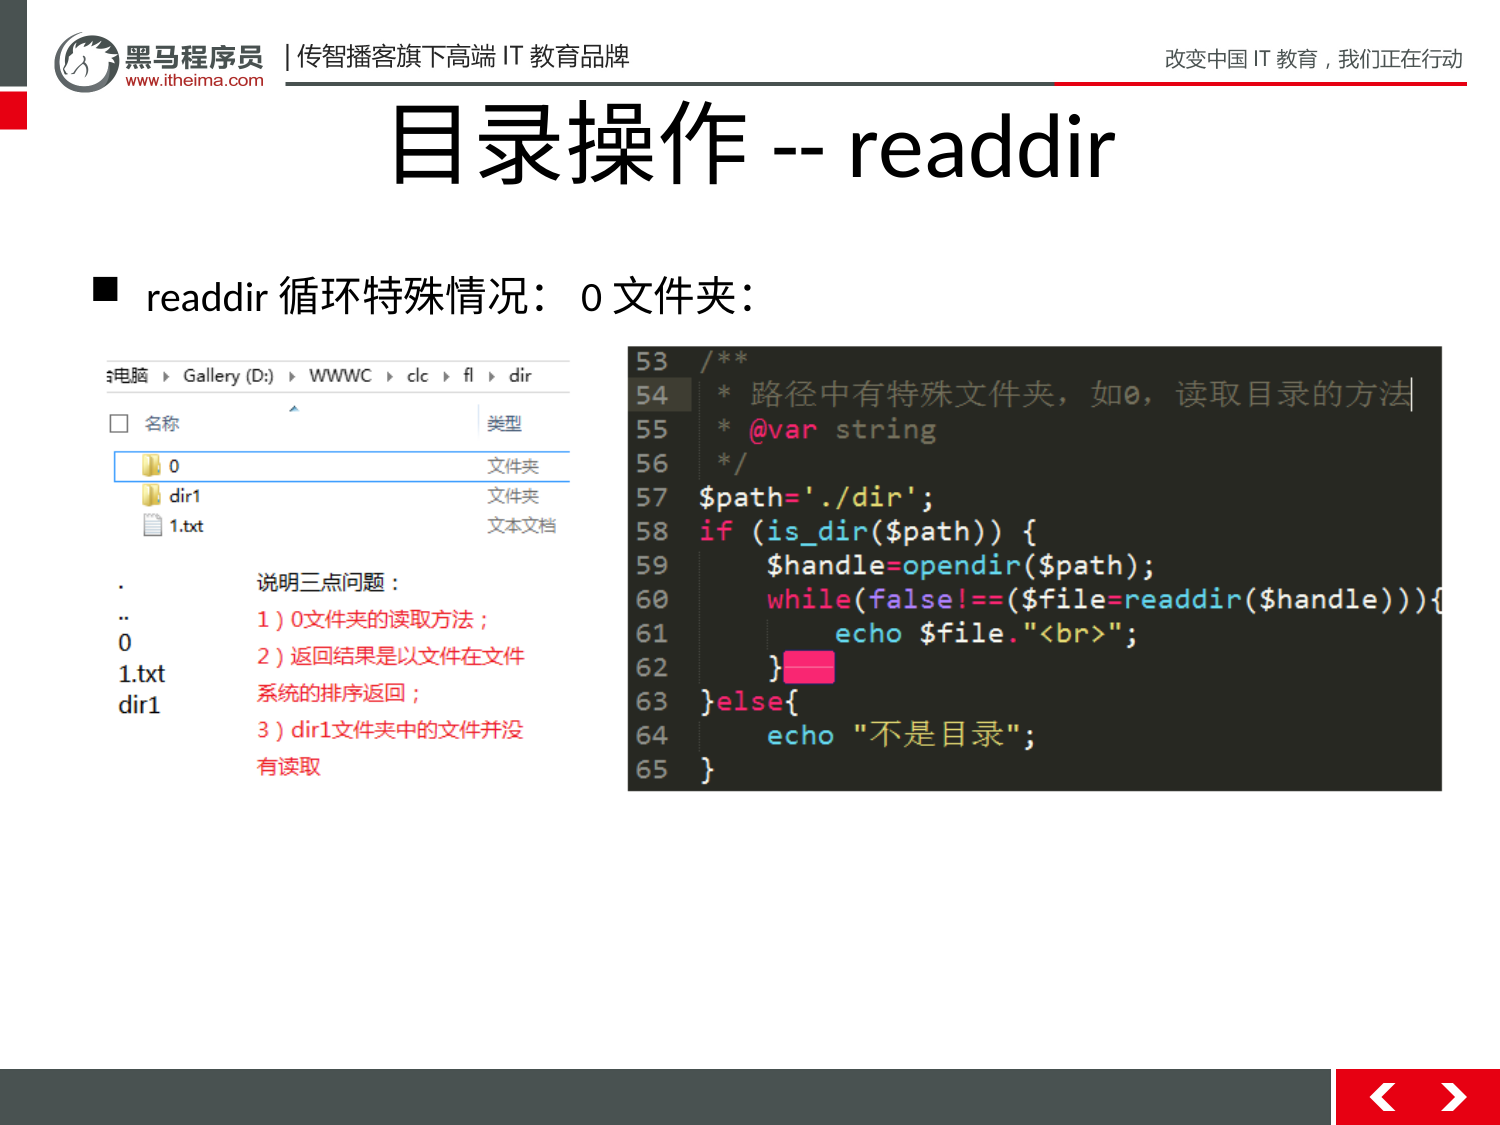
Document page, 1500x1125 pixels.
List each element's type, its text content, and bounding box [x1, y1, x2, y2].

list readdir循环特殊情况：0文件夹： [75, 262, 1425, 1005]
picture [0, 0, 1500, 1125]
title 目录操作-- readdir [75, 78, 1425, 262]
